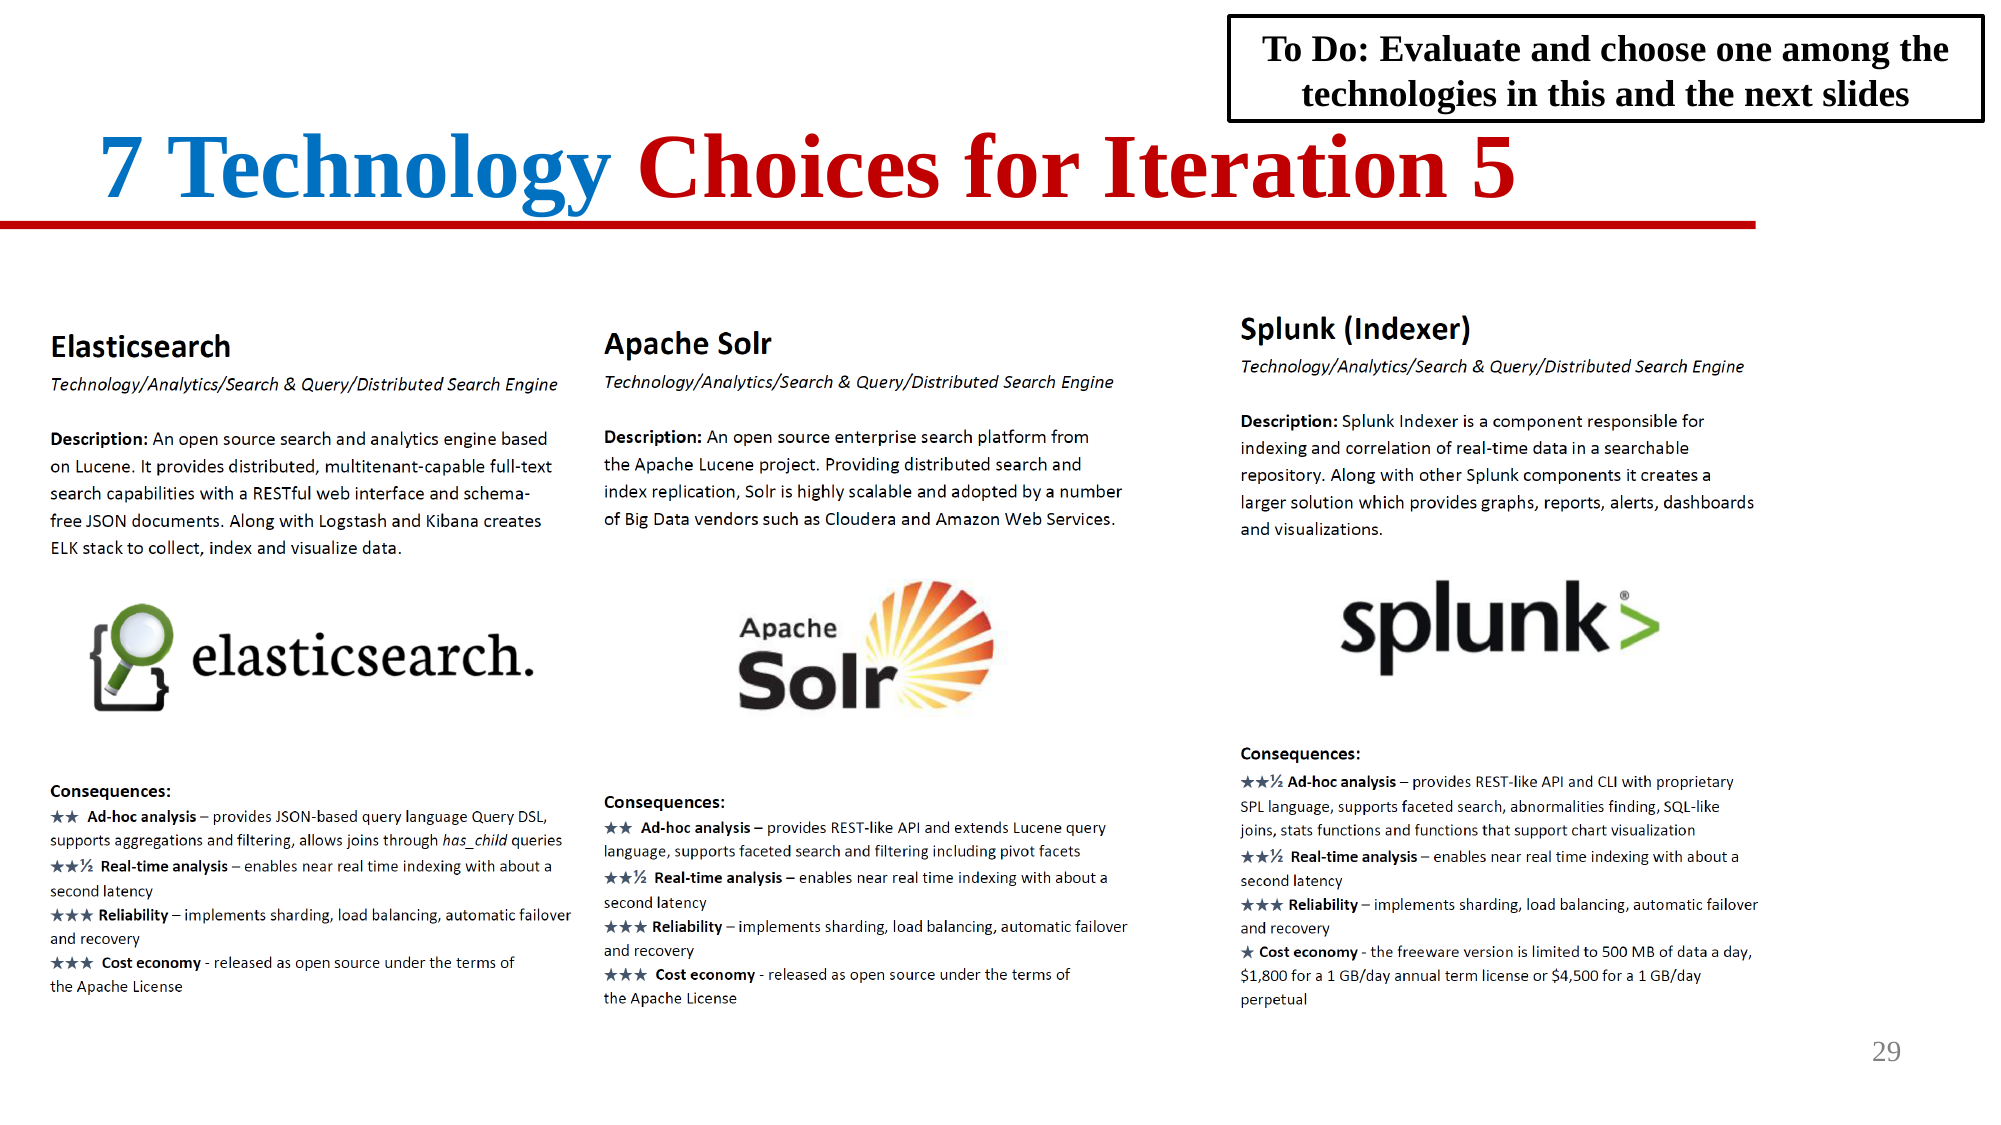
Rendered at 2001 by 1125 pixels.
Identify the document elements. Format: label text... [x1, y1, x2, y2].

picture [601, 324, 1134, 1013]
picture [43, 326, 576, 1000]
title 7 Technology Choices for Iteration 5 [83, 43, 1909, 225]
text_box To Do: Evaluate and choose one among the technologies in this and the next slides [1227, 14, 1985, 123]
picture [1234, 310, 1767, 1016]
slide_number 29 [1499, 1012, 1917, 1088]
